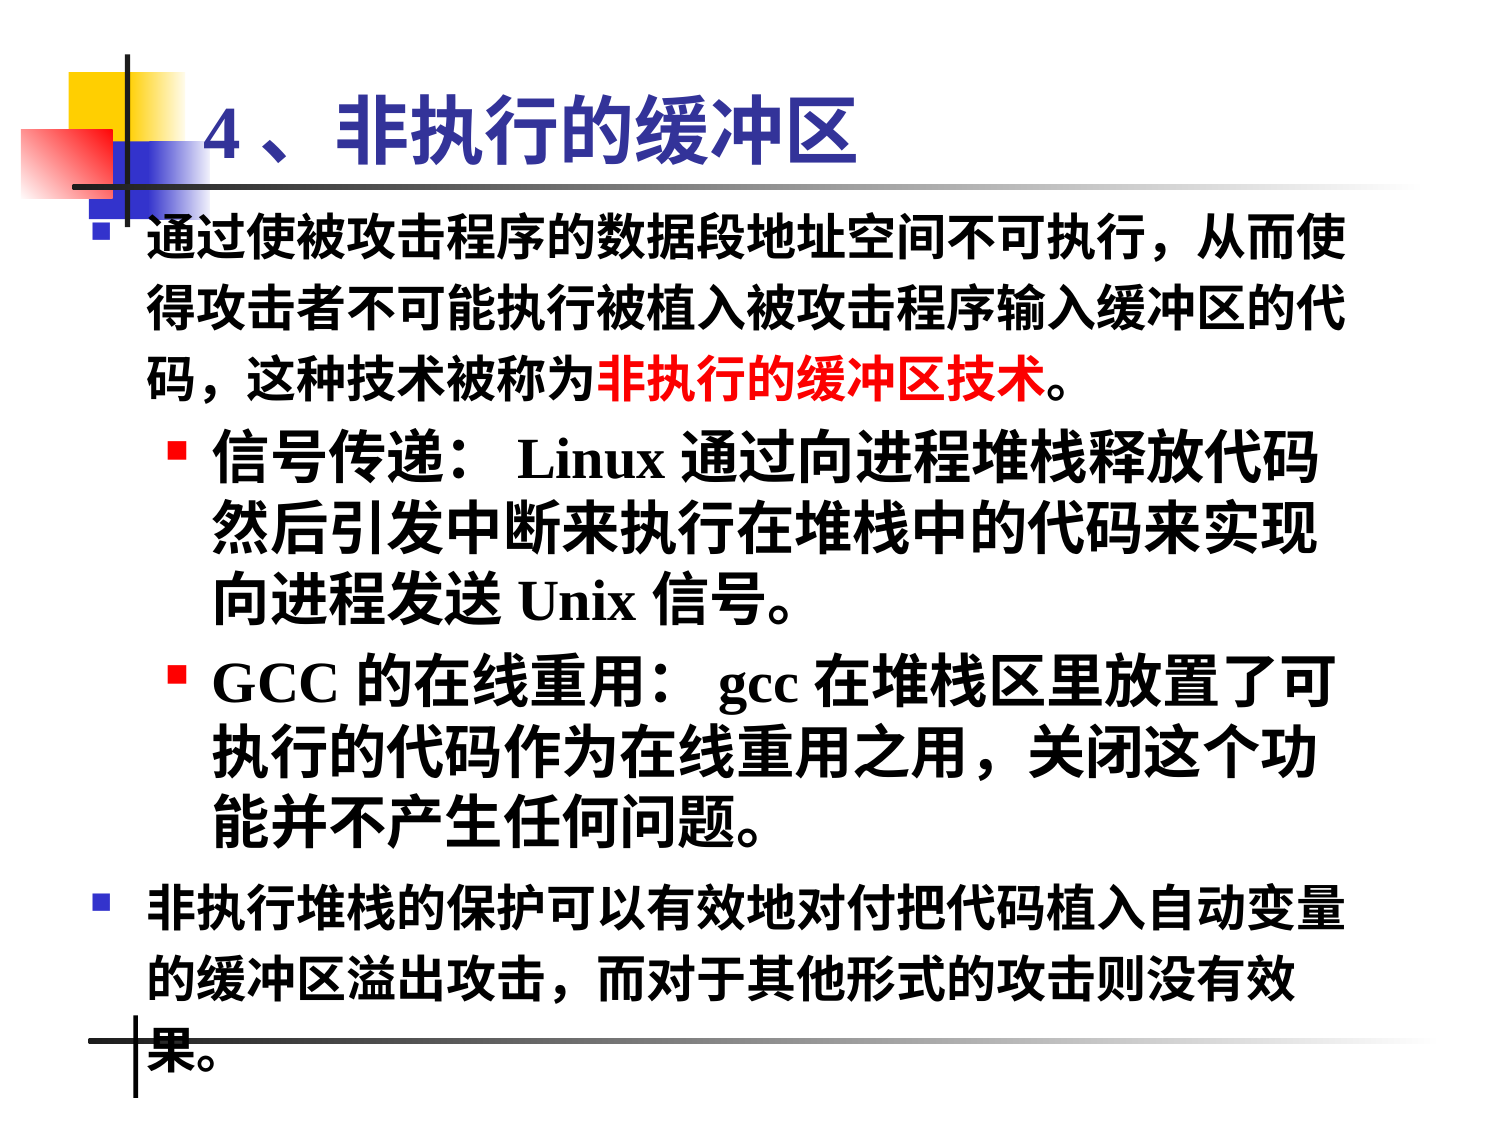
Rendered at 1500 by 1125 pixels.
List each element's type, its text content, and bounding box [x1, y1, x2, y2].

list 通过使被攻击程序的数据段地址空间不可执行，从而使得攻击者不可能执行被植入被攻击程序输入缓冲区的代码，这种技术被称为非执行的缓冲区技术。 信号传递：Linux通过向进程堆栈释放代码然后引发中断来执行在堆栈中的代码来实现向进程发送Unix信号。 GCC的在线重用：gcc在堆栈区里放置了可执行的代码作为在线重用之用，关闭这个功能并不产生任何问题。 非执行堆栈的保护可以有效地对付把代码植入自动变量的缓冲区溢出攻击，而对于其他形式的攻击则没有效果。 [74, 187, 1388, 1051]
title 4、非执行的缓冲区 [188, 23, 1468, 181]
